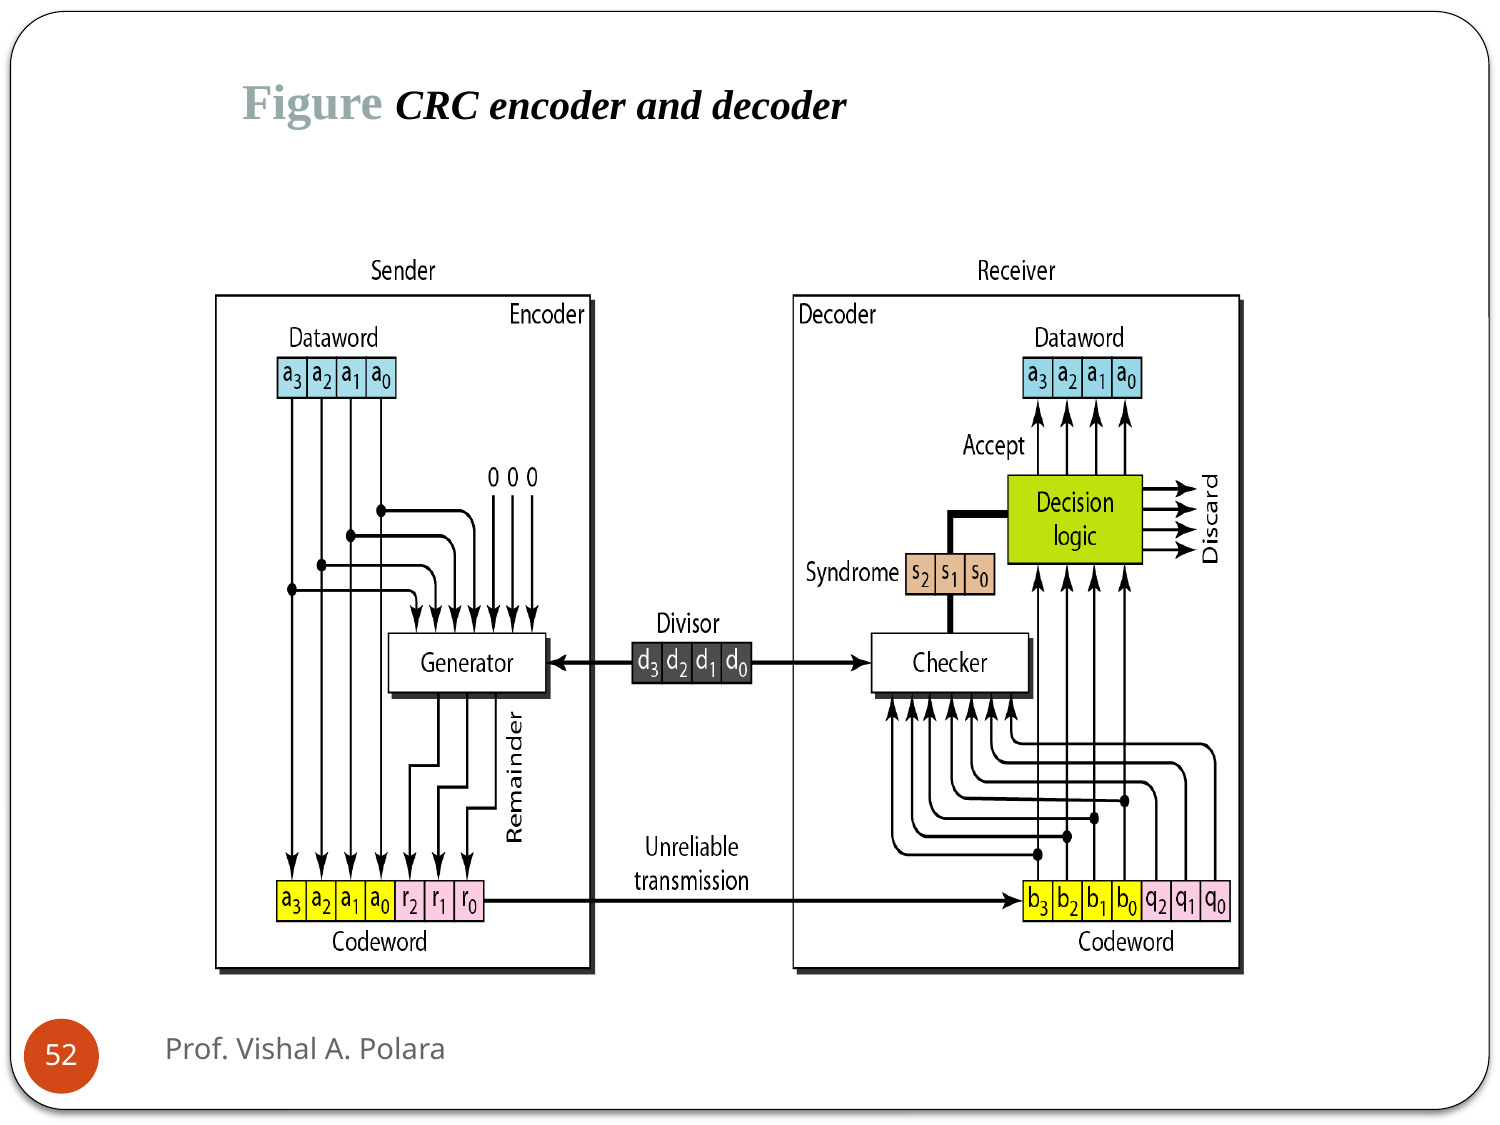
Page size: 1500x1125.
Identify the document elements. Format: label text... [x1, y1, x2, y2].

picture [215, 255, 1244, 976]
text_box Figure CRC encoder and decoder [227, 62, 863, 138]
footer Prof. Vishal A. Polara [150, 1012, 800, 1088]
slide_number 52 [23, 1018, 99, 1094]
